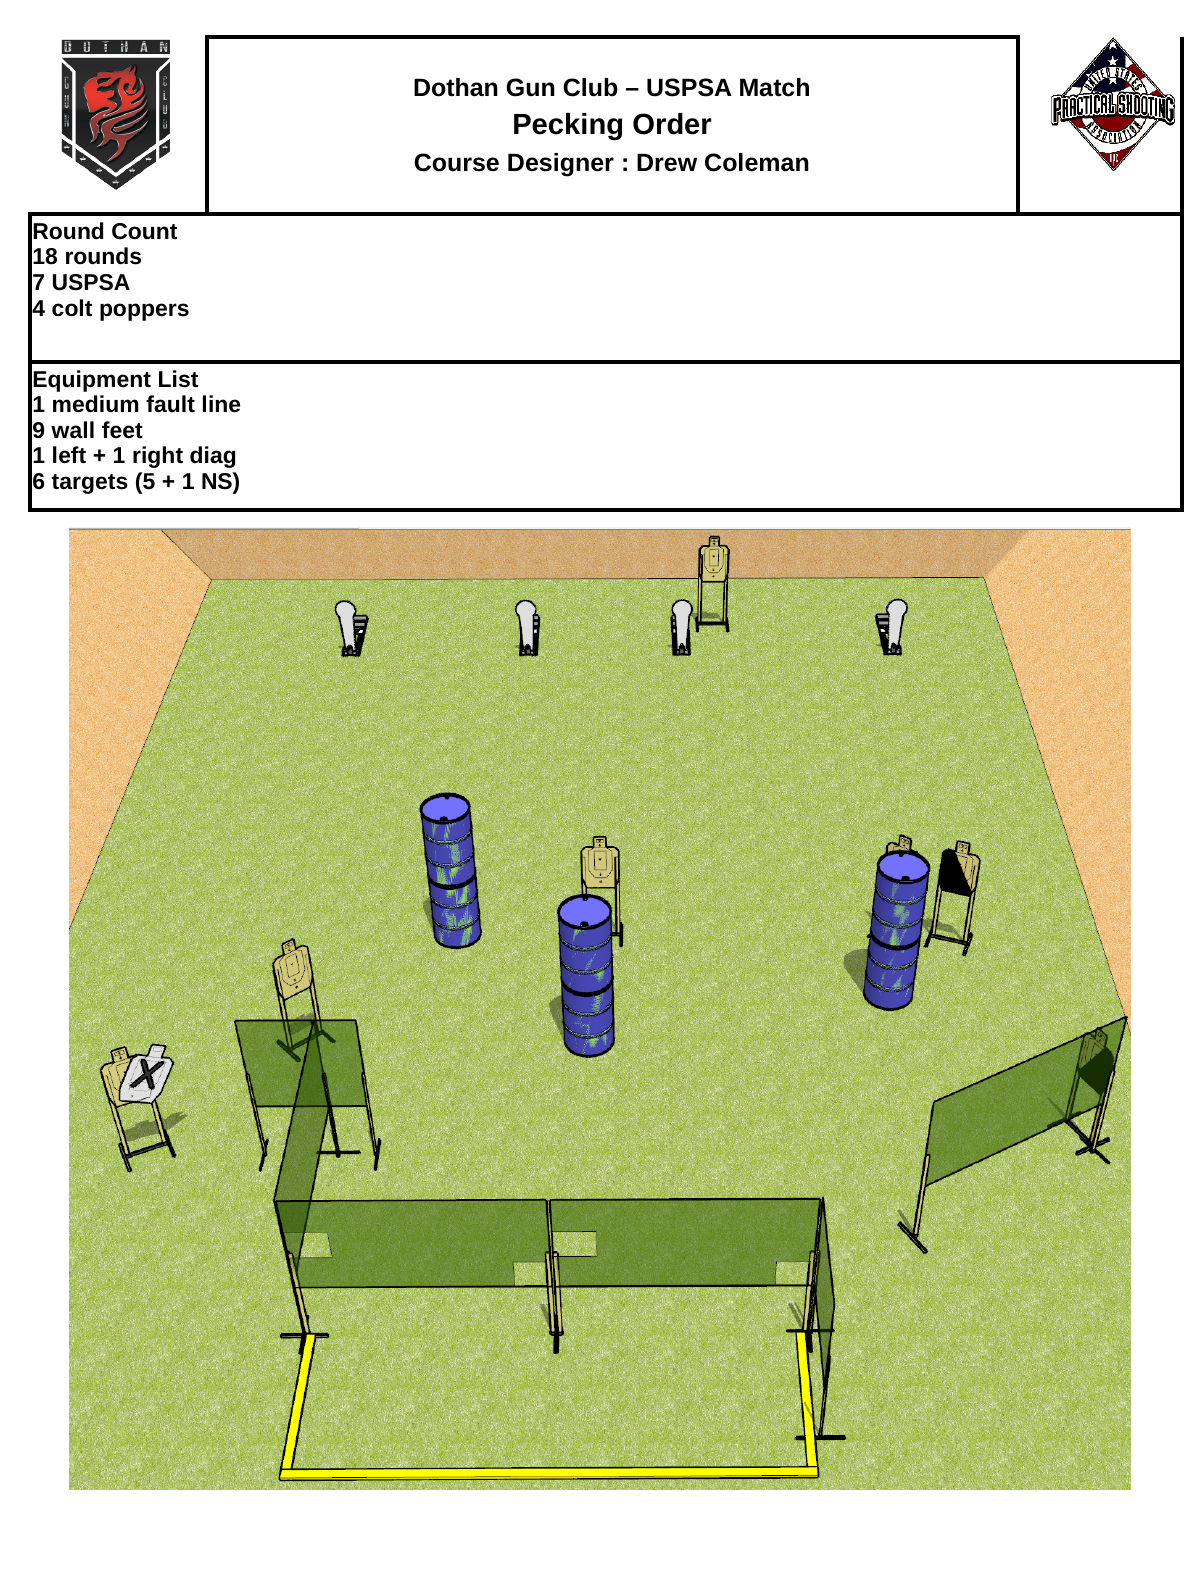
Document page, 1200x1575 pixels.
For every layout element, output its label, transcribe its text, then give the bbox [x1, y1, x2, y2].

picture [58, 36, 173, 193]
table_cell Round Count 18 rounds 7 USPSA 4 colt poppers [32, 216, 1180, 360]
table_header Dothan Gun Club – USPSA Match Pecking Order Course Designer : Drew Coleman [209, 39, 1016, 212]
picture [68, 526, 1131, 1491]
picture [1044, 36, 1183, 175]
table_header [1020, 37, 1180, 212]
table_header [30, 37, 205, 212]
table_cell Equipment List 1 medium fault line 9 wall feet 1 left + 1 right diag 6 targets (5 + 1 NS) [32, 364, 1180, 508]
